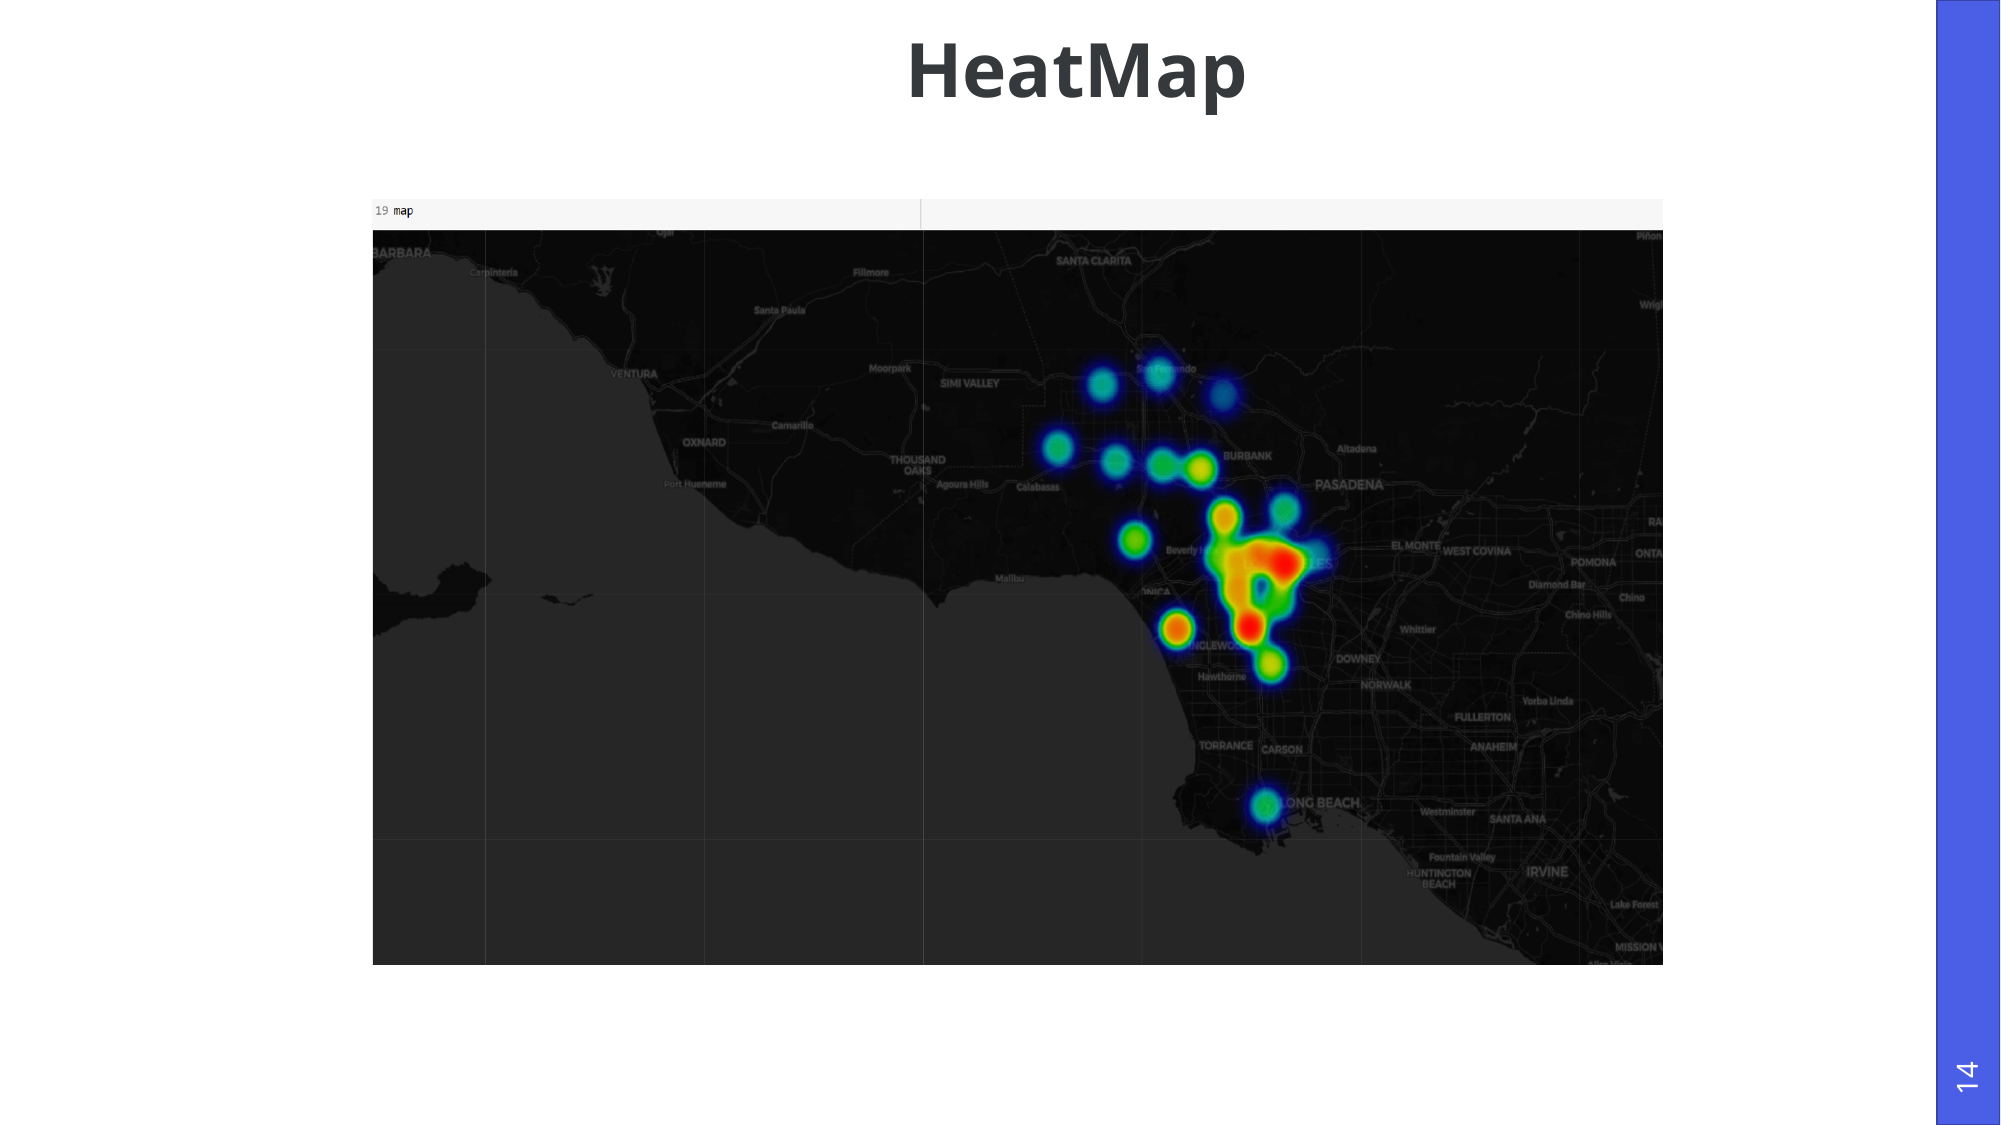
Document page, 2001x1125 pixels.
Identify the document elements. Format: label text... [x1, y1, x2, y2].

slide_number ‹#› [1937, 1032, 2000, 1125]
picture [372, 198, 1663, 965]
text_box HeatMap [431, 17, 1722, 129]
